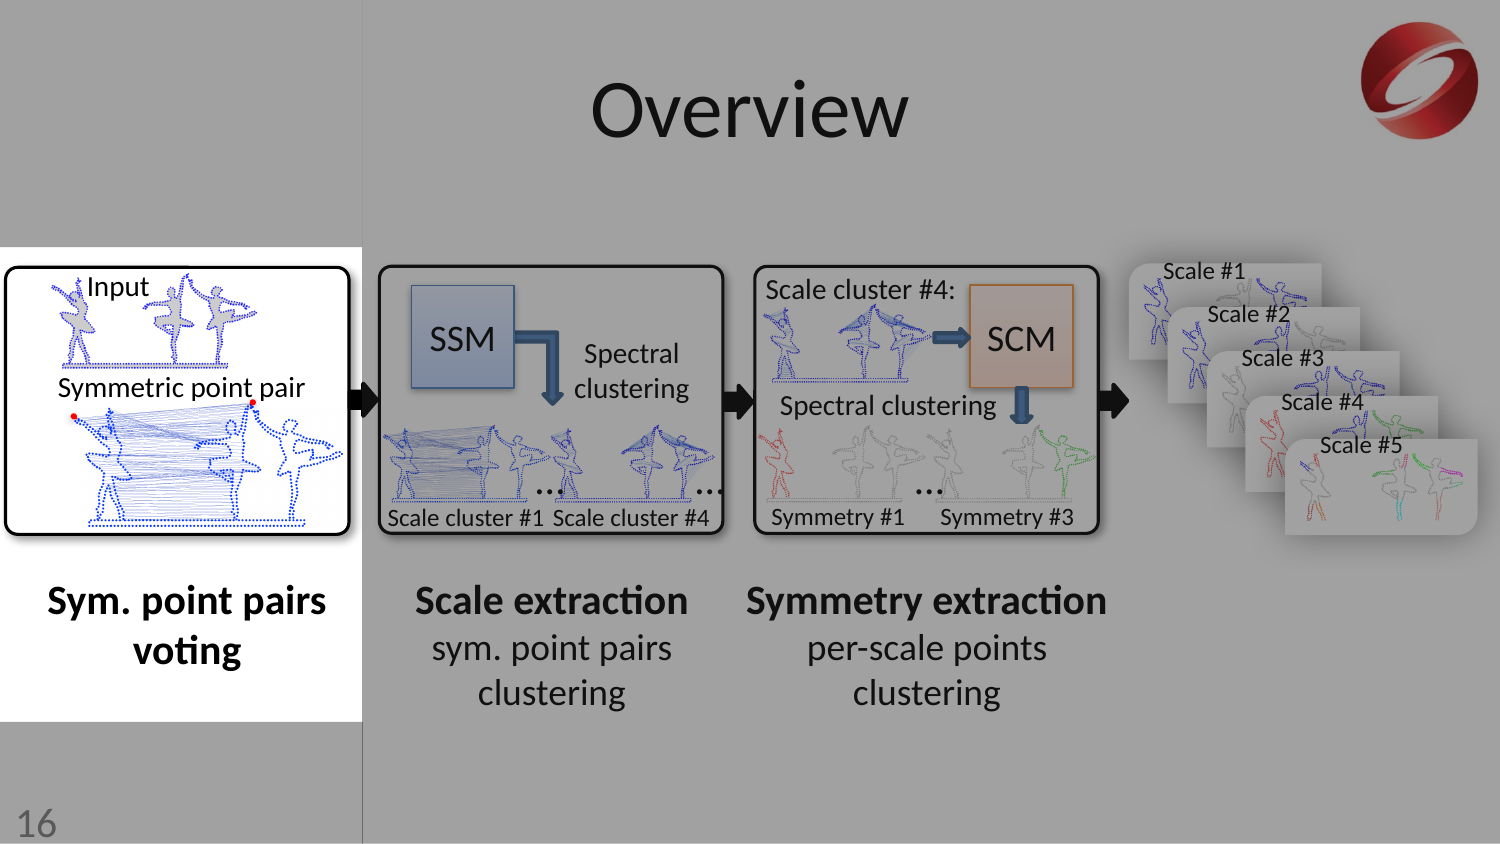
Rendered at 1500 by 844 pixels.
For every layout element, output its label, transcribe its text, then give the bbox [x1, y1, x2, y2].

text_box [371, 424, 727, 541]
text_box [1135, 246, 1315, 353]
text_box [1174, 289, 1354, 397]
text_box [0, 0, 364, 249]
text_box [743, 424, 1103, 539]
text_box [1292, 420, 1471, 529]
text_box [1252, 377, 1432, 485]
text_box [5, 259, 350, 535]
text_box [0, 720, 365, 844]
text_box Sym. point pairs voting [2, 565, 360, 681]
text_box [1213, 333, 1393, 441]
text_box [744, 262, 977, 383]
text_box [360, 0, 1500, 844]
text_box [354, 389, 360, 410]
